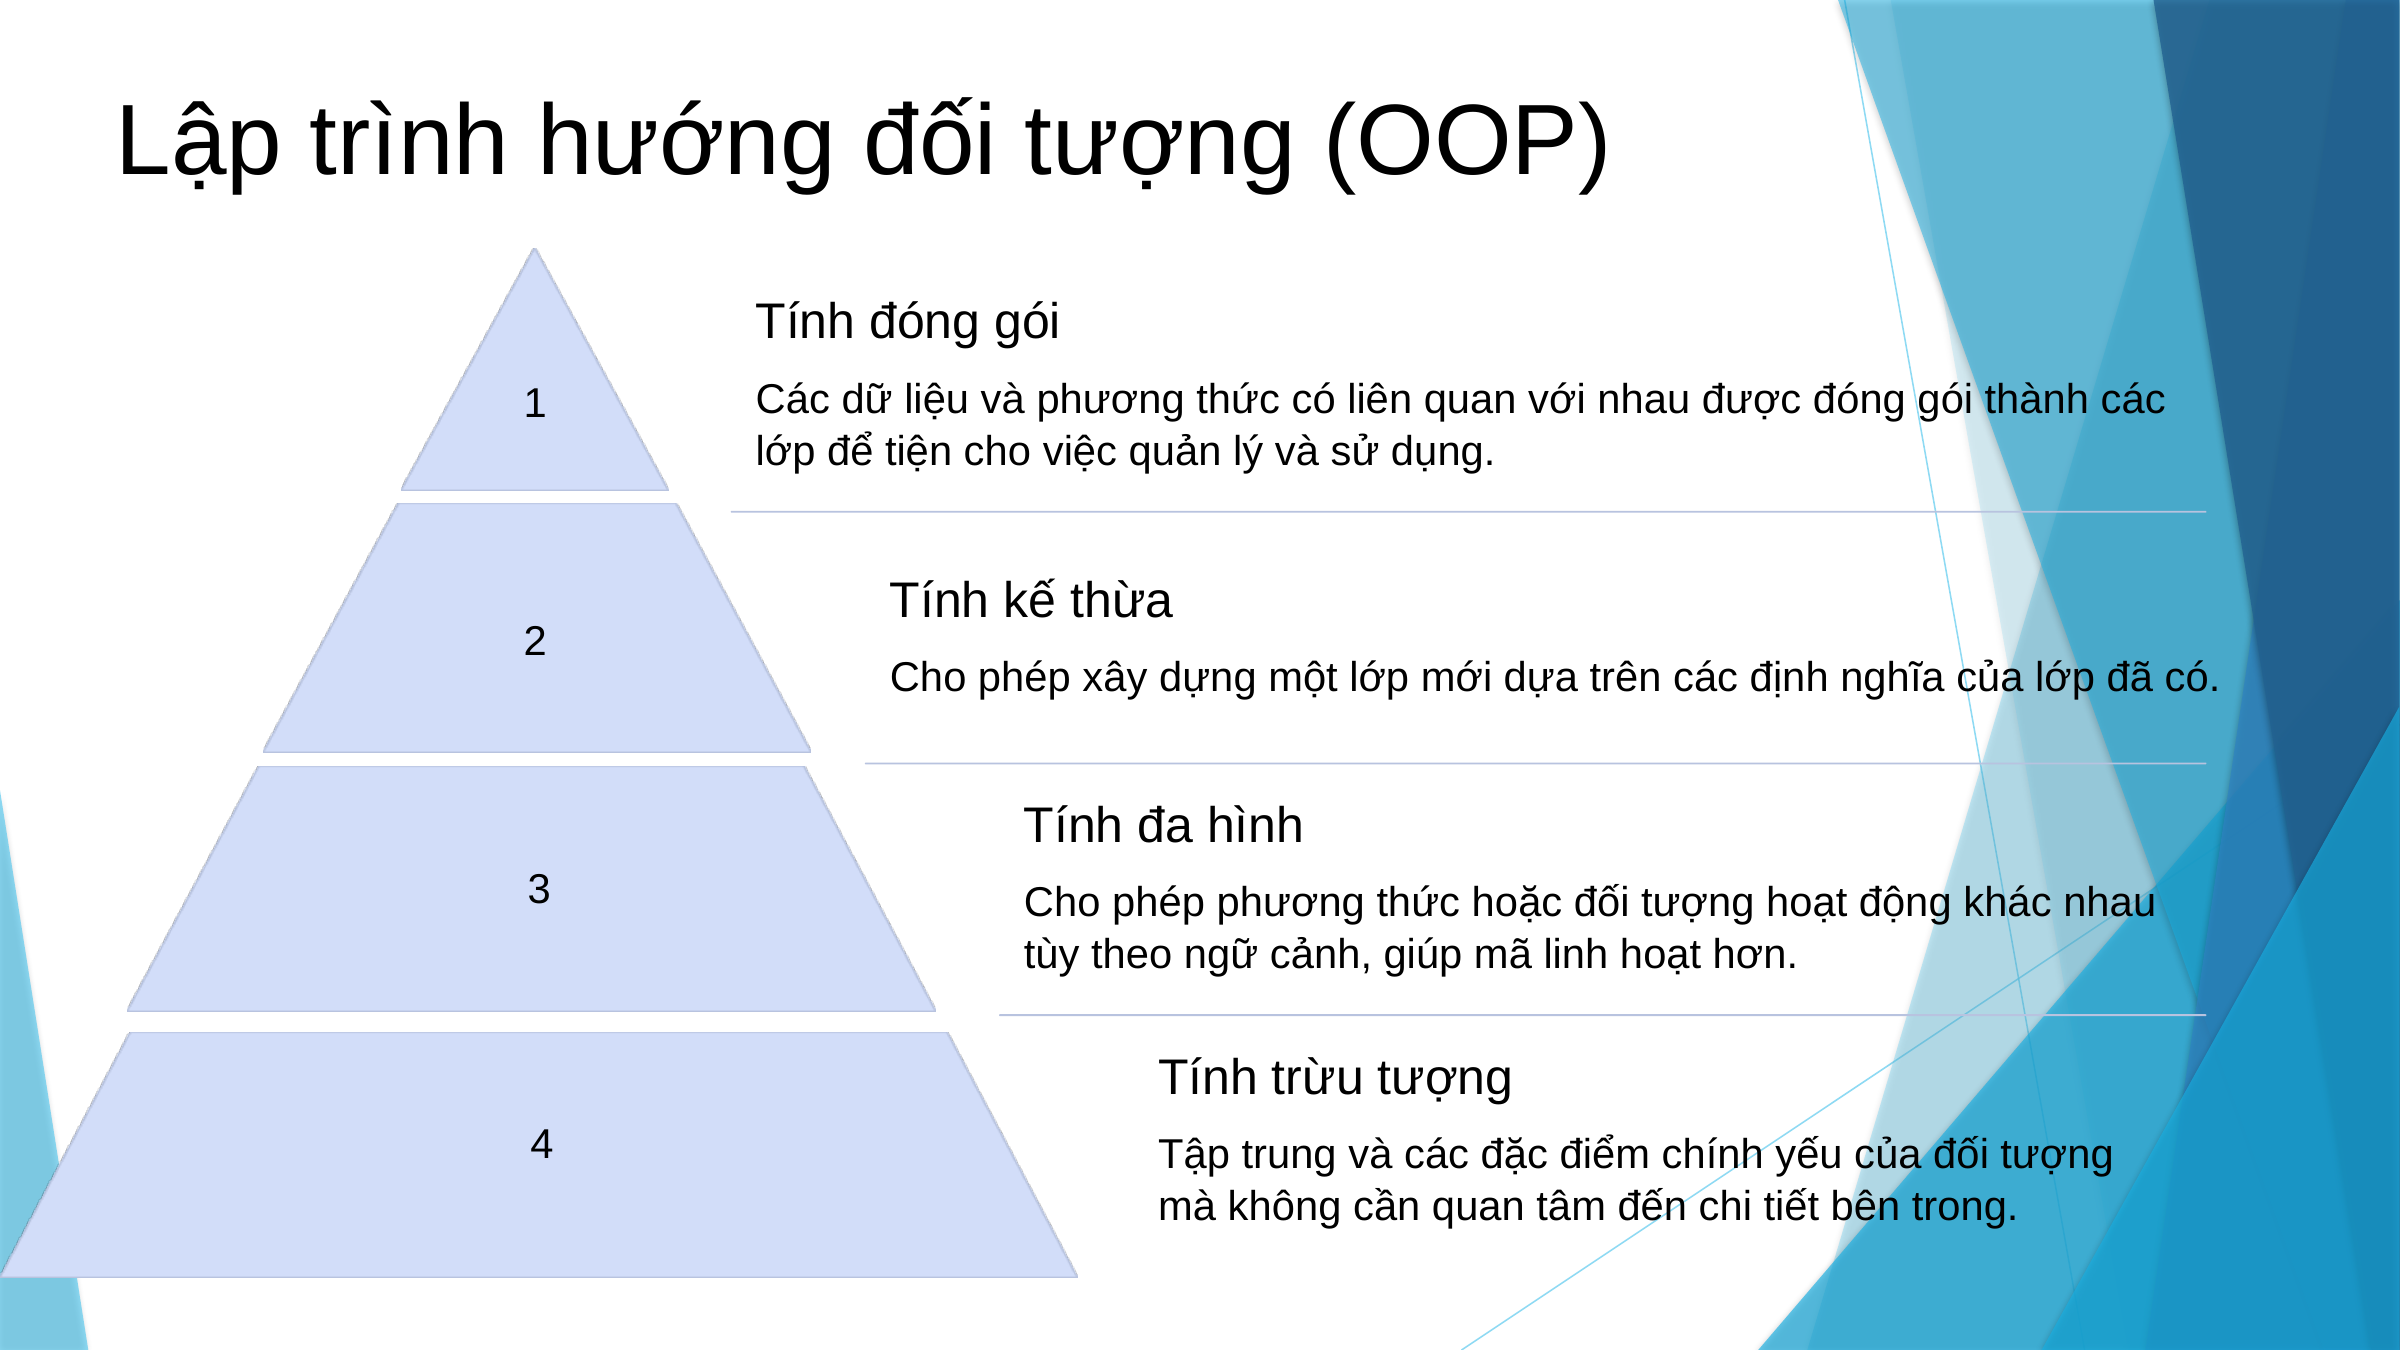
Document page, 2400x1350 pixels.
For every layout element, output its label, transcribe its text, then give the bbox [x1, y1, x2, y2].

picture [127, 766, 937, 1012]
text_box Các dữ liệu và phương thức có liên quan với nhau được đóng gói thành các lớp để tiện cho việc quản lý và sử dụng. [755, 369, 2182, 476]
picture [400, 247, 670, 492]
text_box Tập trung và các đặc điểm chính yếu của đối tượng mà không cần quan tâm đến chi tiết bên trong. [1158, 1124, 2182, 1266]
text_box Tính đa hình [1023, 801, 1438, 853]
text_box Cho phép xây dựng một lớp mới dựa trên các định nghĩa của lớp đã có. [889, 647, 1998, 701]
text_box Cho phép phương thức hoặc đối tượng hoạt động khác nhau tùy theo ngữ cảnh, giúp mã linh hoạt hơn. [1023, 872, 2182, 979]
text_box Tính đóng gói [755, 297, 1169, 350]
picture [0, 1032, 1079, 1278]
text_box Tính kế thừa [889, 576, 1304, 628]
text_box Tính trừu tượng [1158, 1053, 1572, 1105]
picture [262, 503, 811, 753]
text_box Lập trình hướng đối tượng (OOP) [115, 90, 1472, 195]
